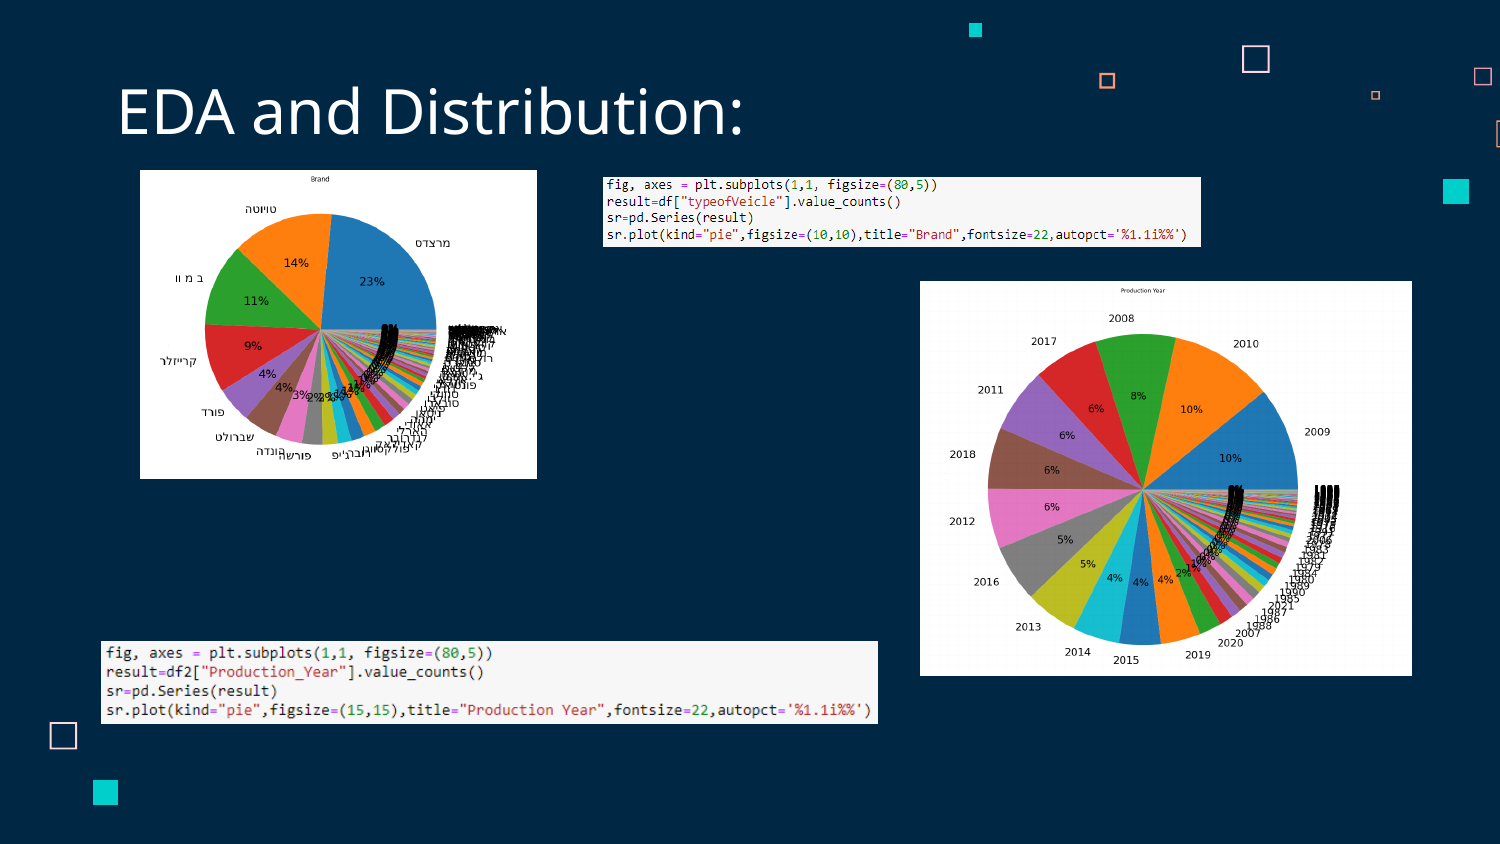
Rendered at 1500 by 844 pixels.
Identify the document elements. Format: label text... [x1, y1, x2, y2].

picture [101, 640, 878, 724]
picture [920, 281, 1413, 676]
picture [140, 169, 538, 480]
picture [603, 177, 1202, 247]
title EDA and Distribution: [101, 67, 878, 163]
